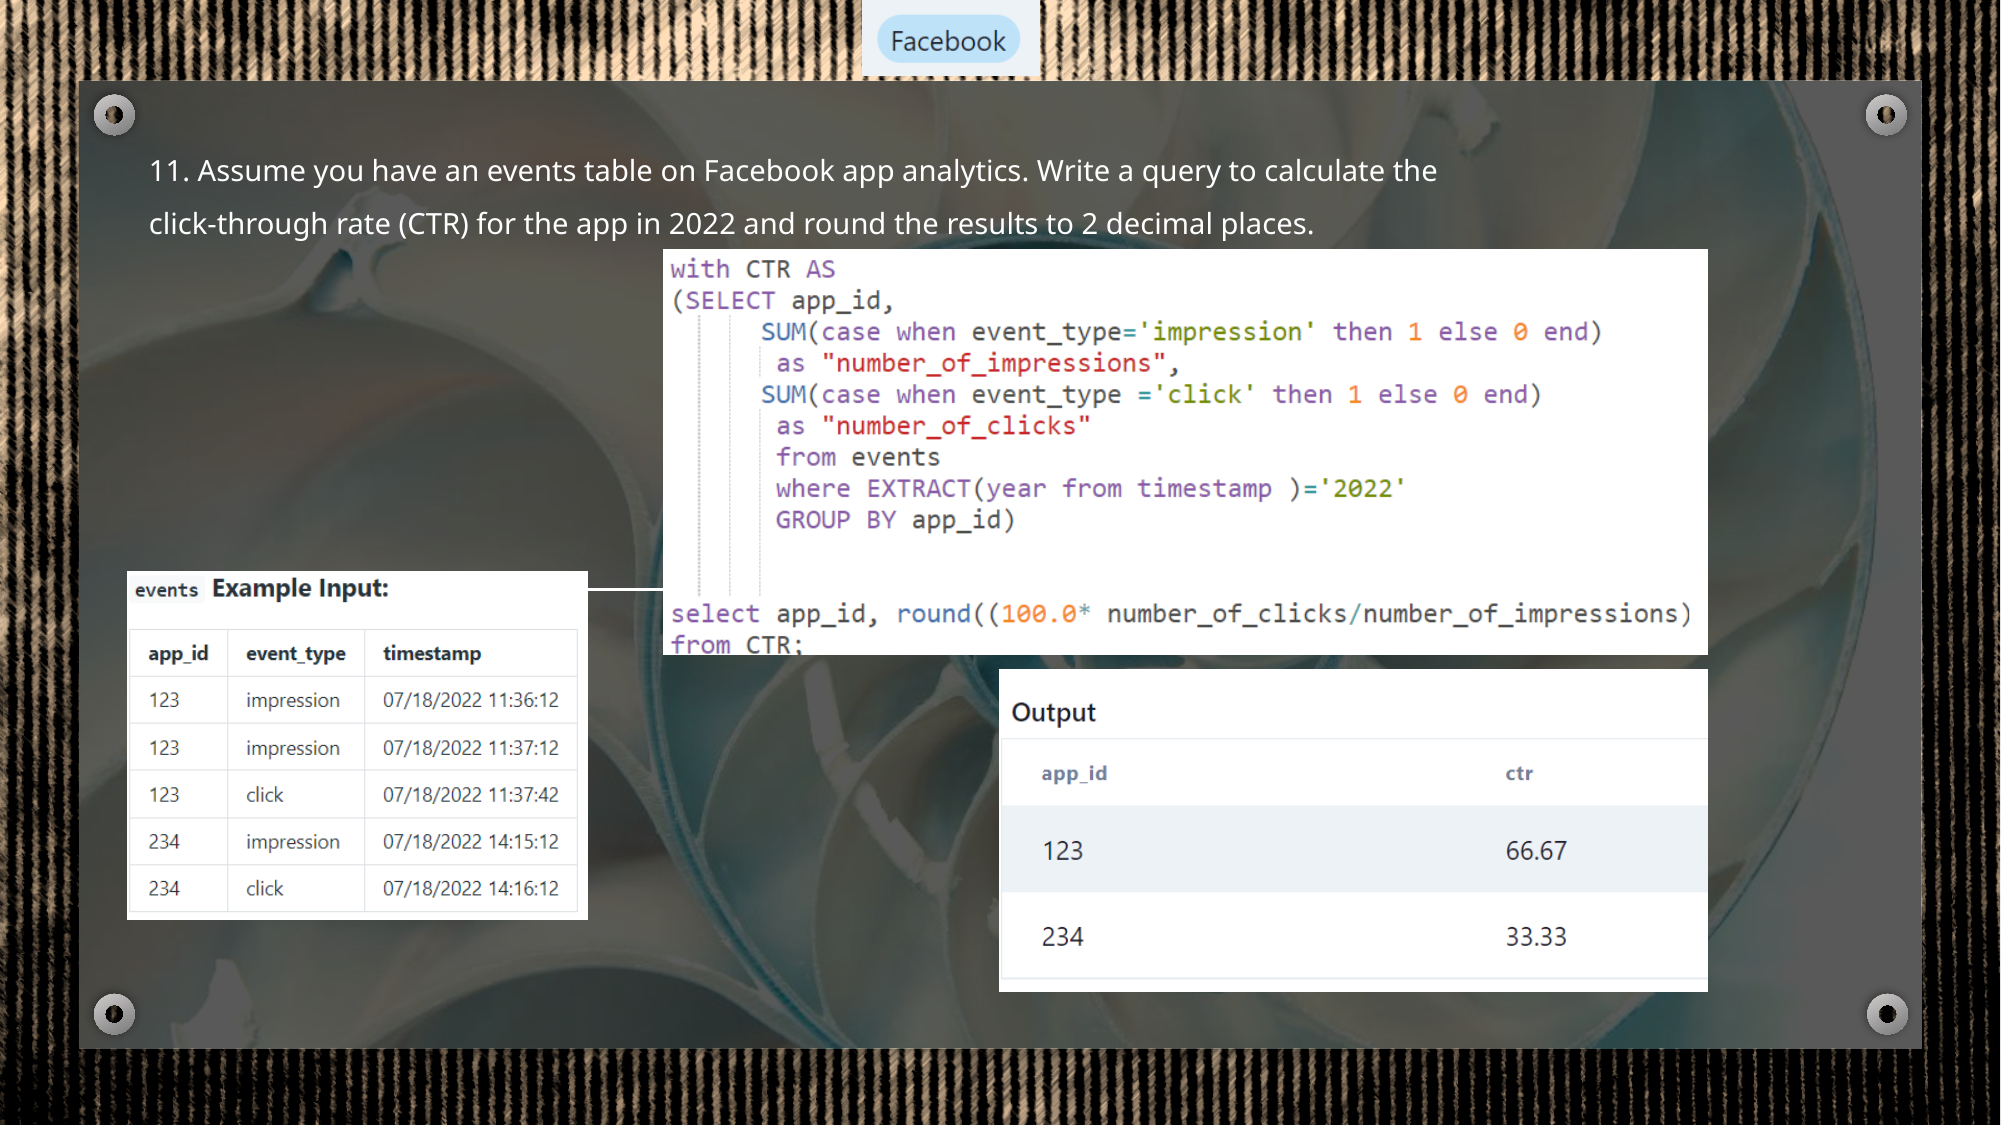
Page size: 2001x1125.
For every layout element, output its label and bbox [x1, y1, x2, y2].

text_box [93, 94, 1909, 1035]
picture [0, 0, 2001, 1125]
